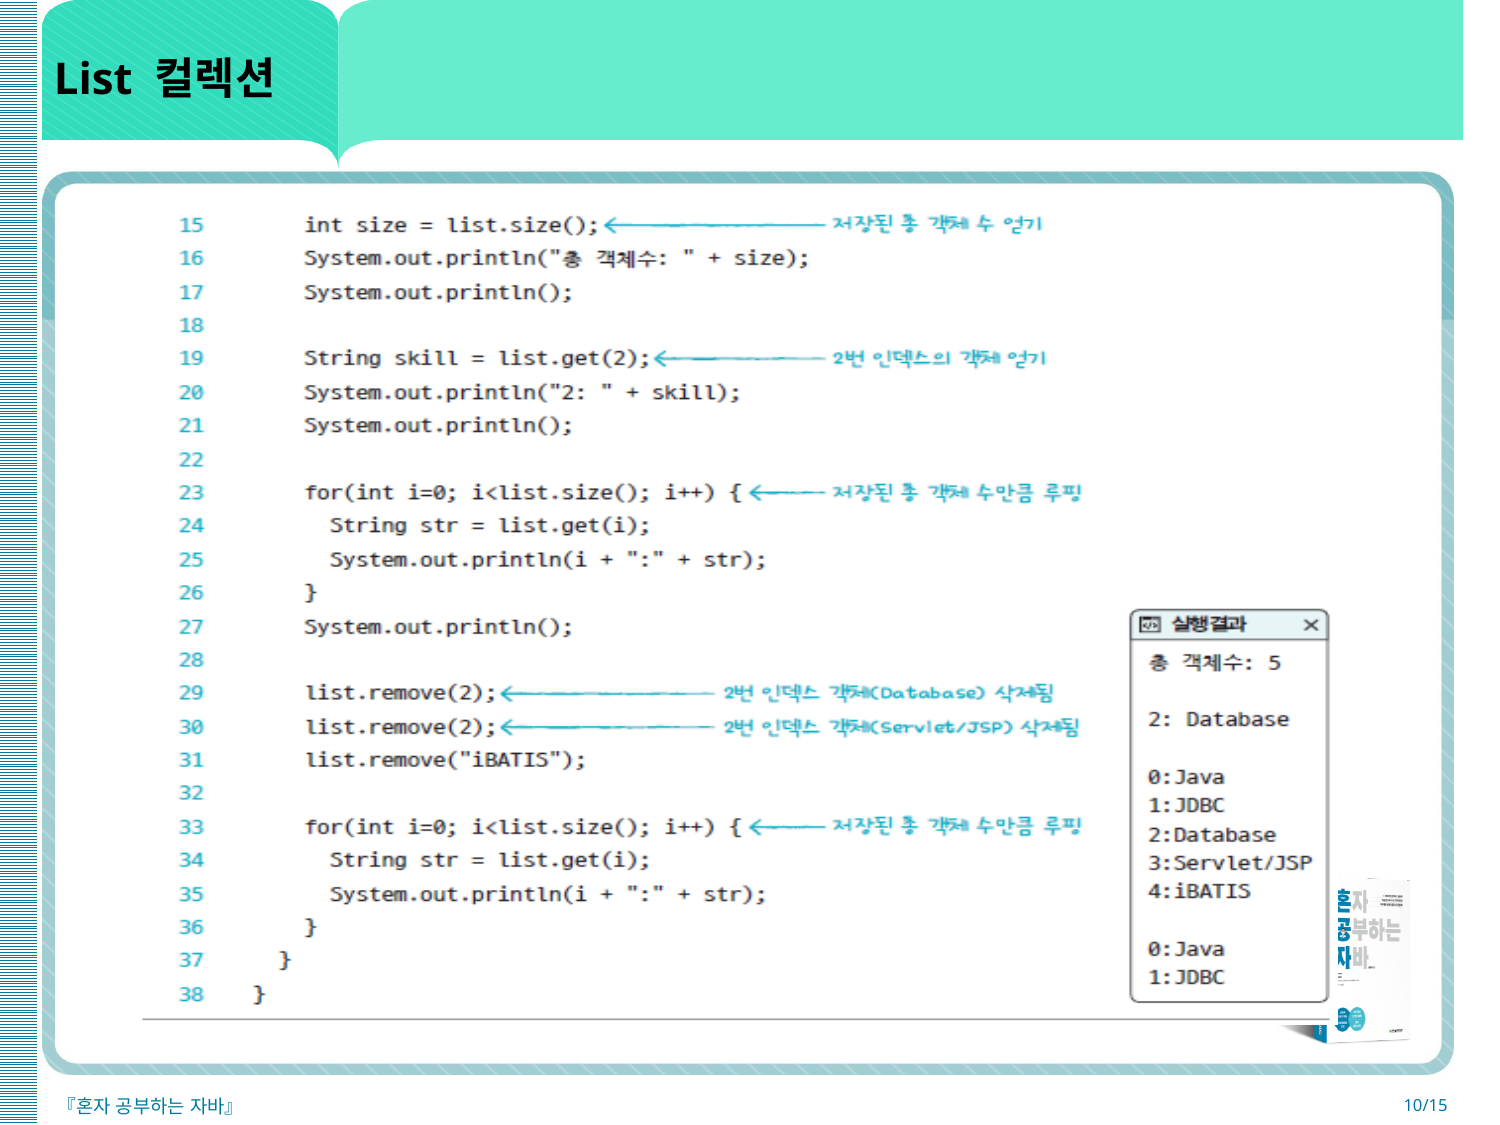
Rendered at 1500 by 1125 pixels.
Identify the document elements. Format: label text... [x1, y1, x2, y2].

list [137, 212, 1338, 1026]
picture [68, 1097, 75, 1110]
title List 컬렉션 [39, 42, 1280, 138]
picture [116, 1102, 131, 1107]
picture [42, 0, 1488, 1122]
picture [225, 1102, 232, 1115]
